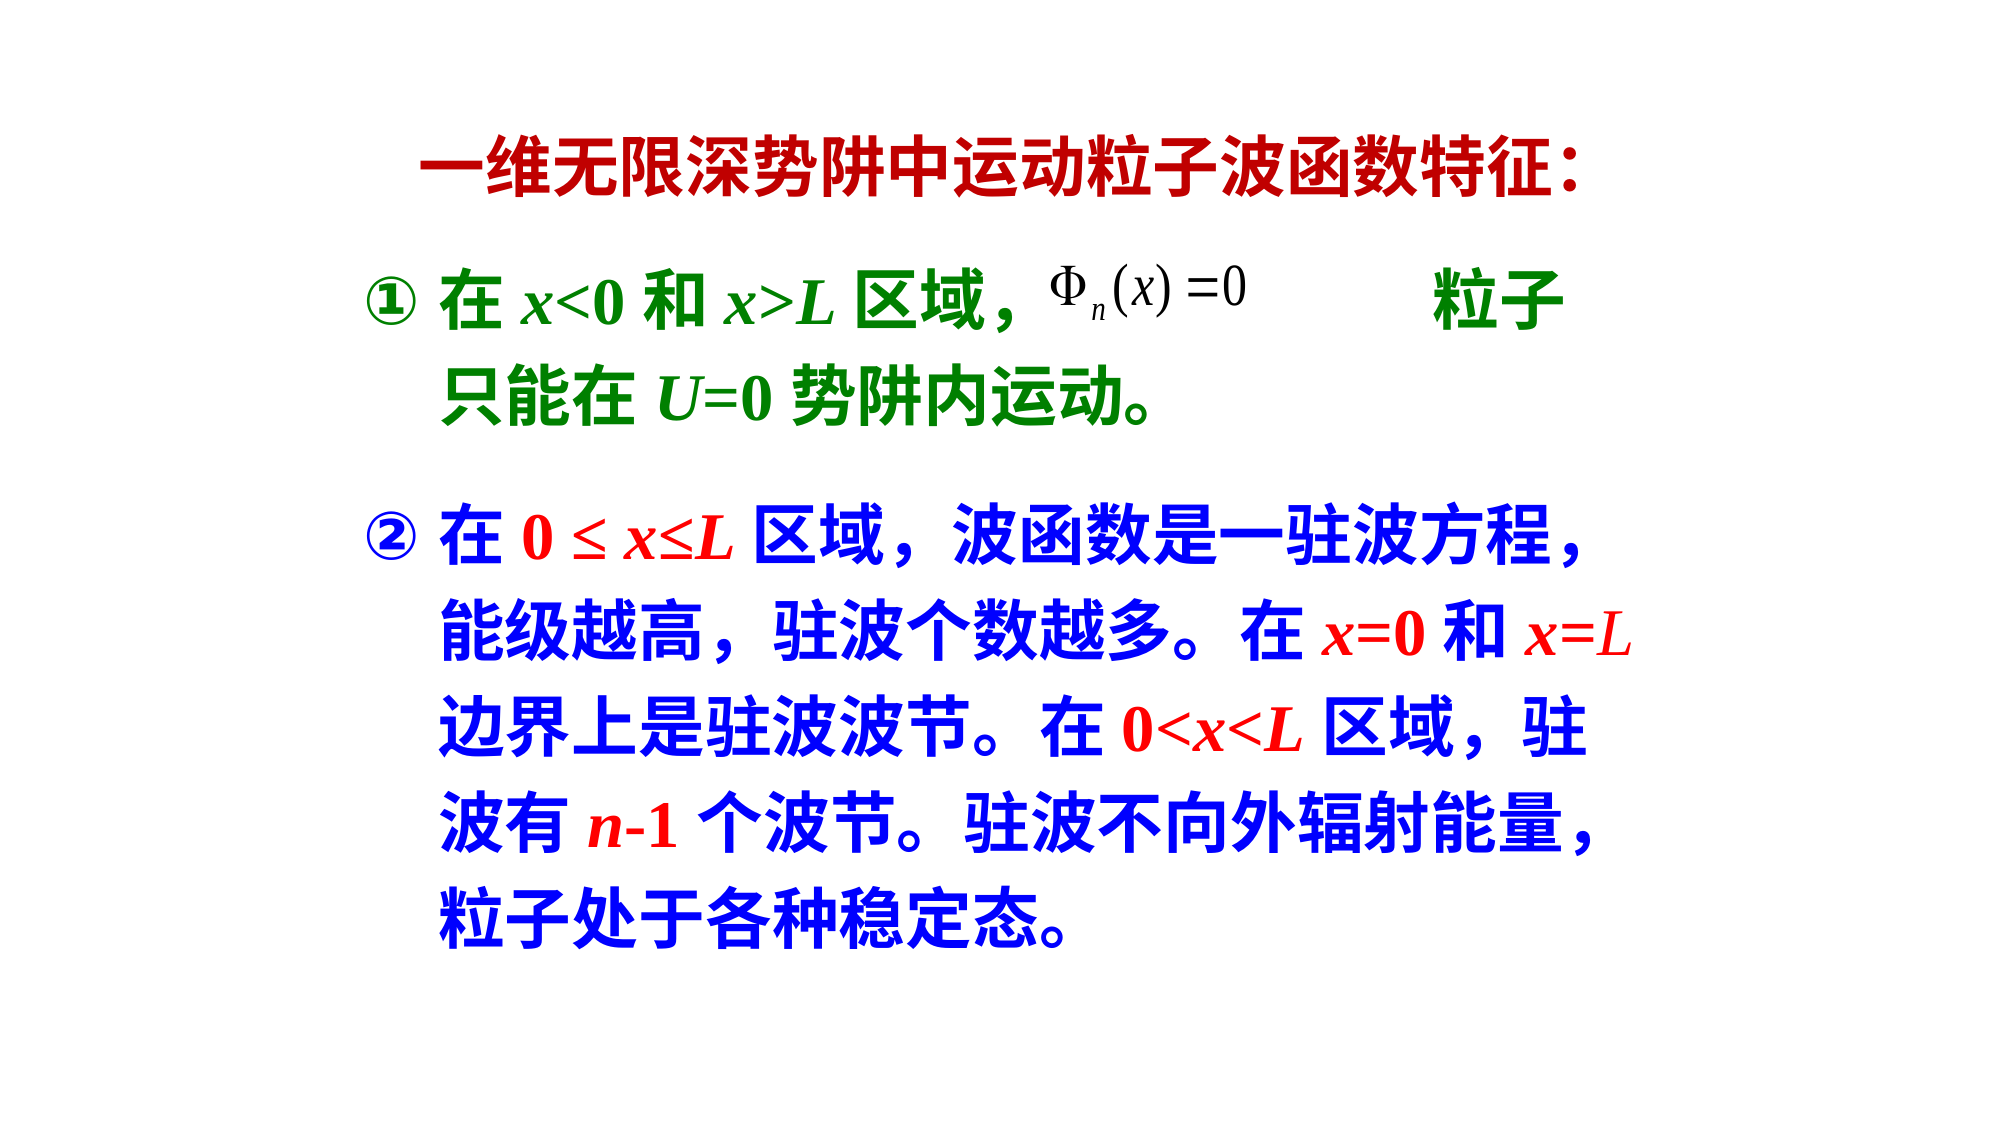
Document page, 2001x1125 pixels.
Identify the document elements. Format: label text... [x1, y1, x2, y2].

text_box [1042, 246, 1256, 336]
text_box 一维无限深势阱中运动粒子波函数特征： [265, 101, 1672, 213]
text_box 在0 ≤ x≤L区域，波函数是一驻波方程，能级越高，驻波个数越多。在x=0和x=L边界上是驻波波节。在0<x<L区域，驻波有n-1个波节。驻波不向外辐射能量，粒子处于各种稳定态。 [348, 469, 1660, 964]
text_box 在x<0和x>L区域， 粒子只能在U=0势阱内运动。 [348, 234, 1649, 442]
